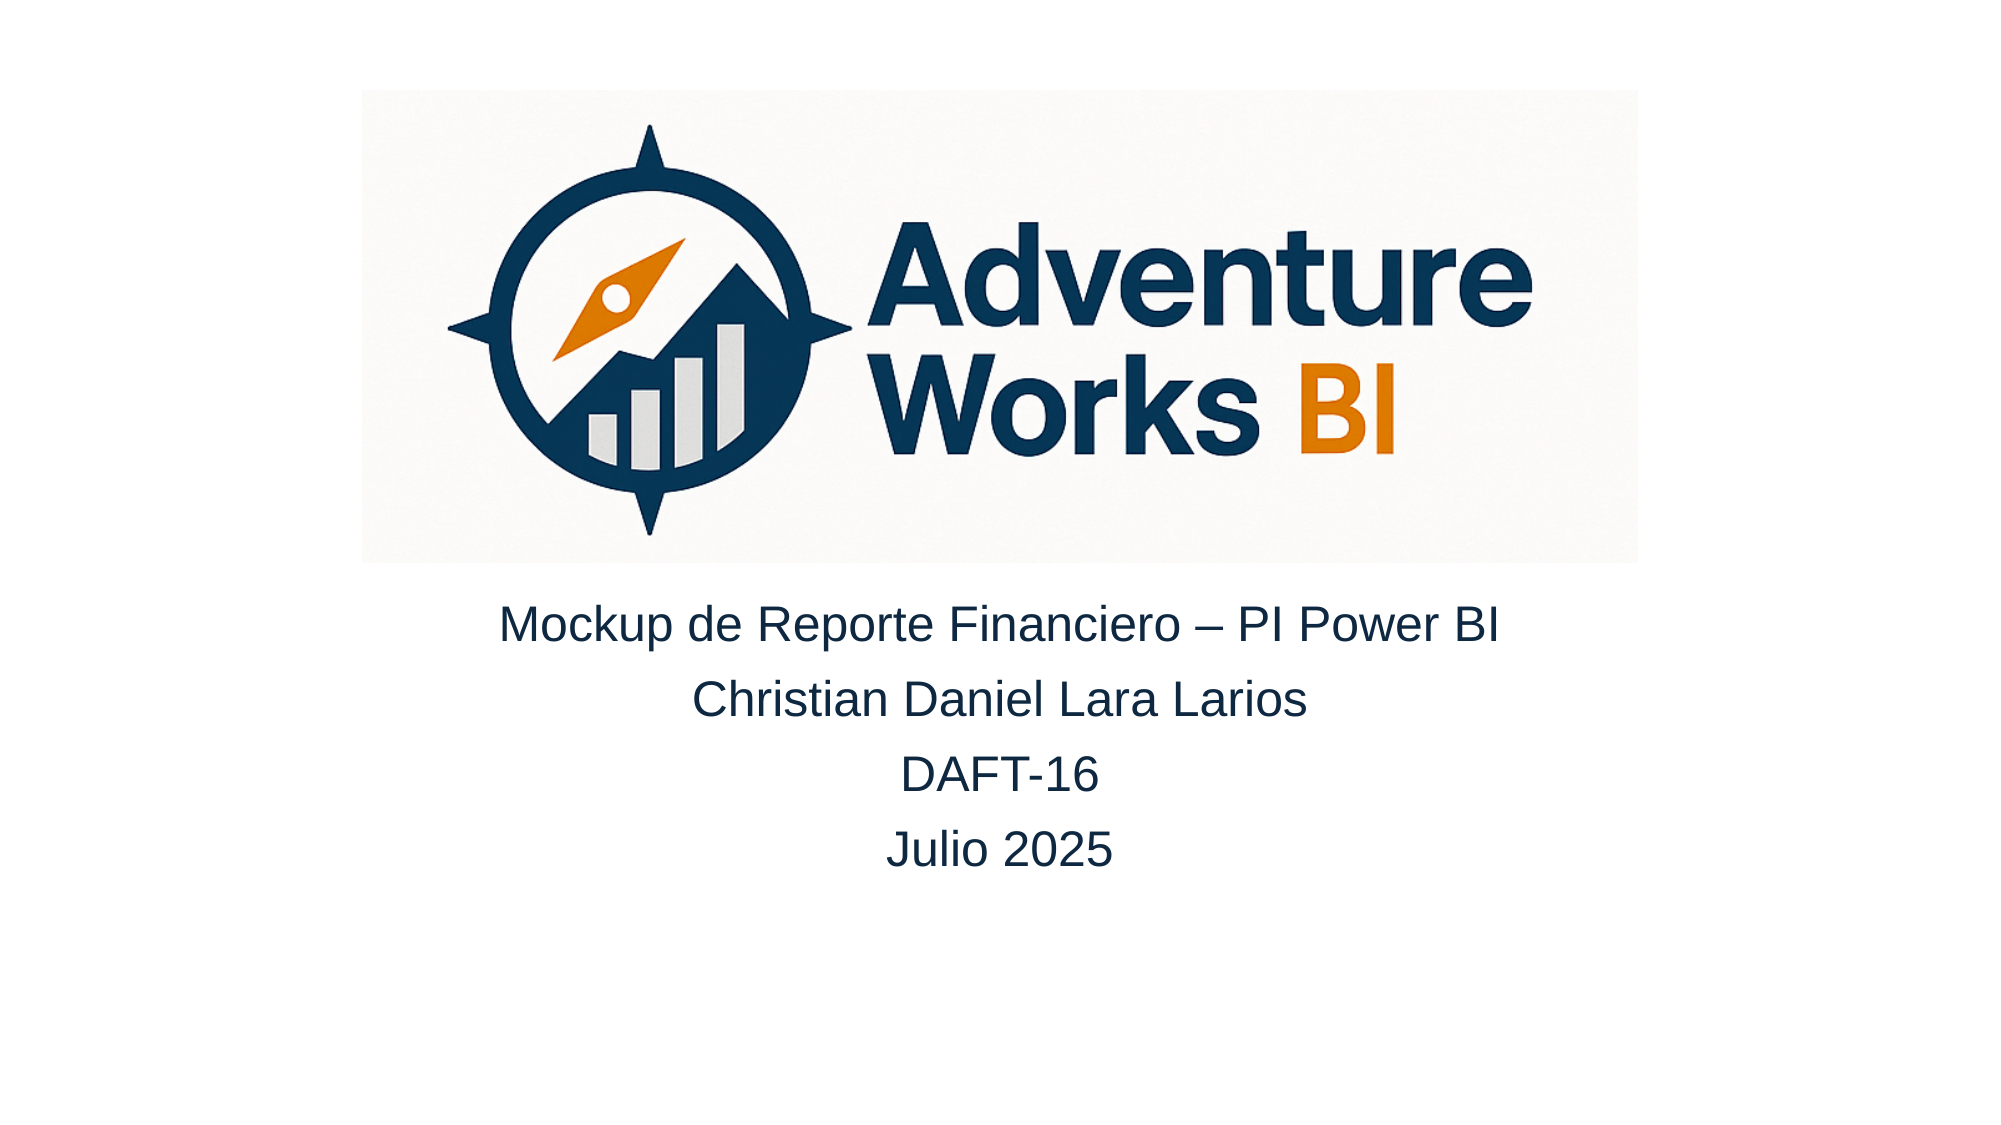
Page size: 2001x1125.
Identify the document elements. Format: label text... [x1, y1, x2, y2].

subtitle Mockup de Reporte Financiero – PI Power BI Christian Daniel Lara Larios DAFT-16 Julio 2025 [0, 590, 2000, 898]
picture [362, 90, 1638, 563]
